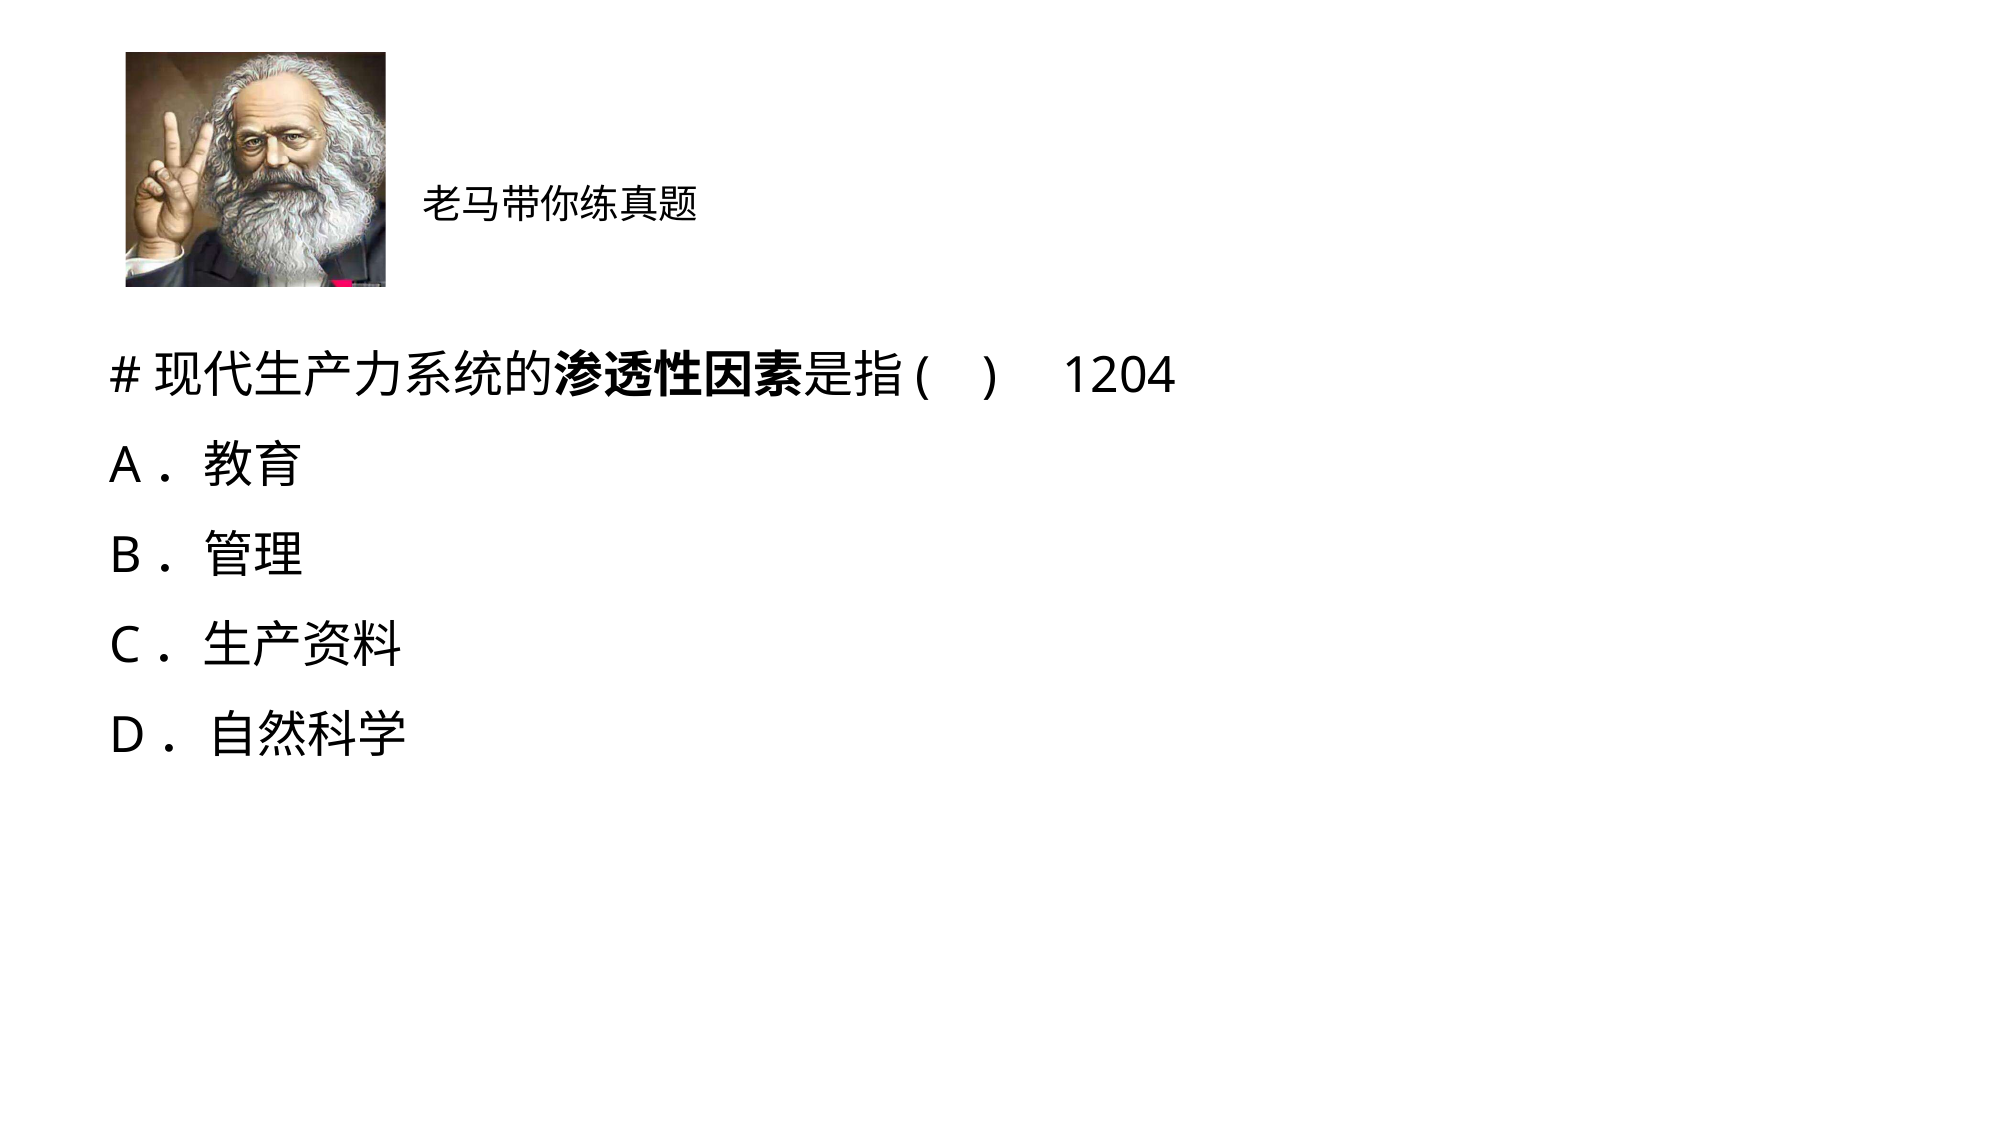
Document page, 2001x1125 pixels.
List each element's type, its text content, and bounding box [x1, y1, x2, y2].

list #现代生产力系统的渗透性因素是指( ) 1204 A．教育 B．管理 C．生产资料 D．自然科学 [94, 304, 1961, 686]
text_box 老马带你练真题 [407, 171, 1409, 287]
picture [125, 51, 386, 287]
